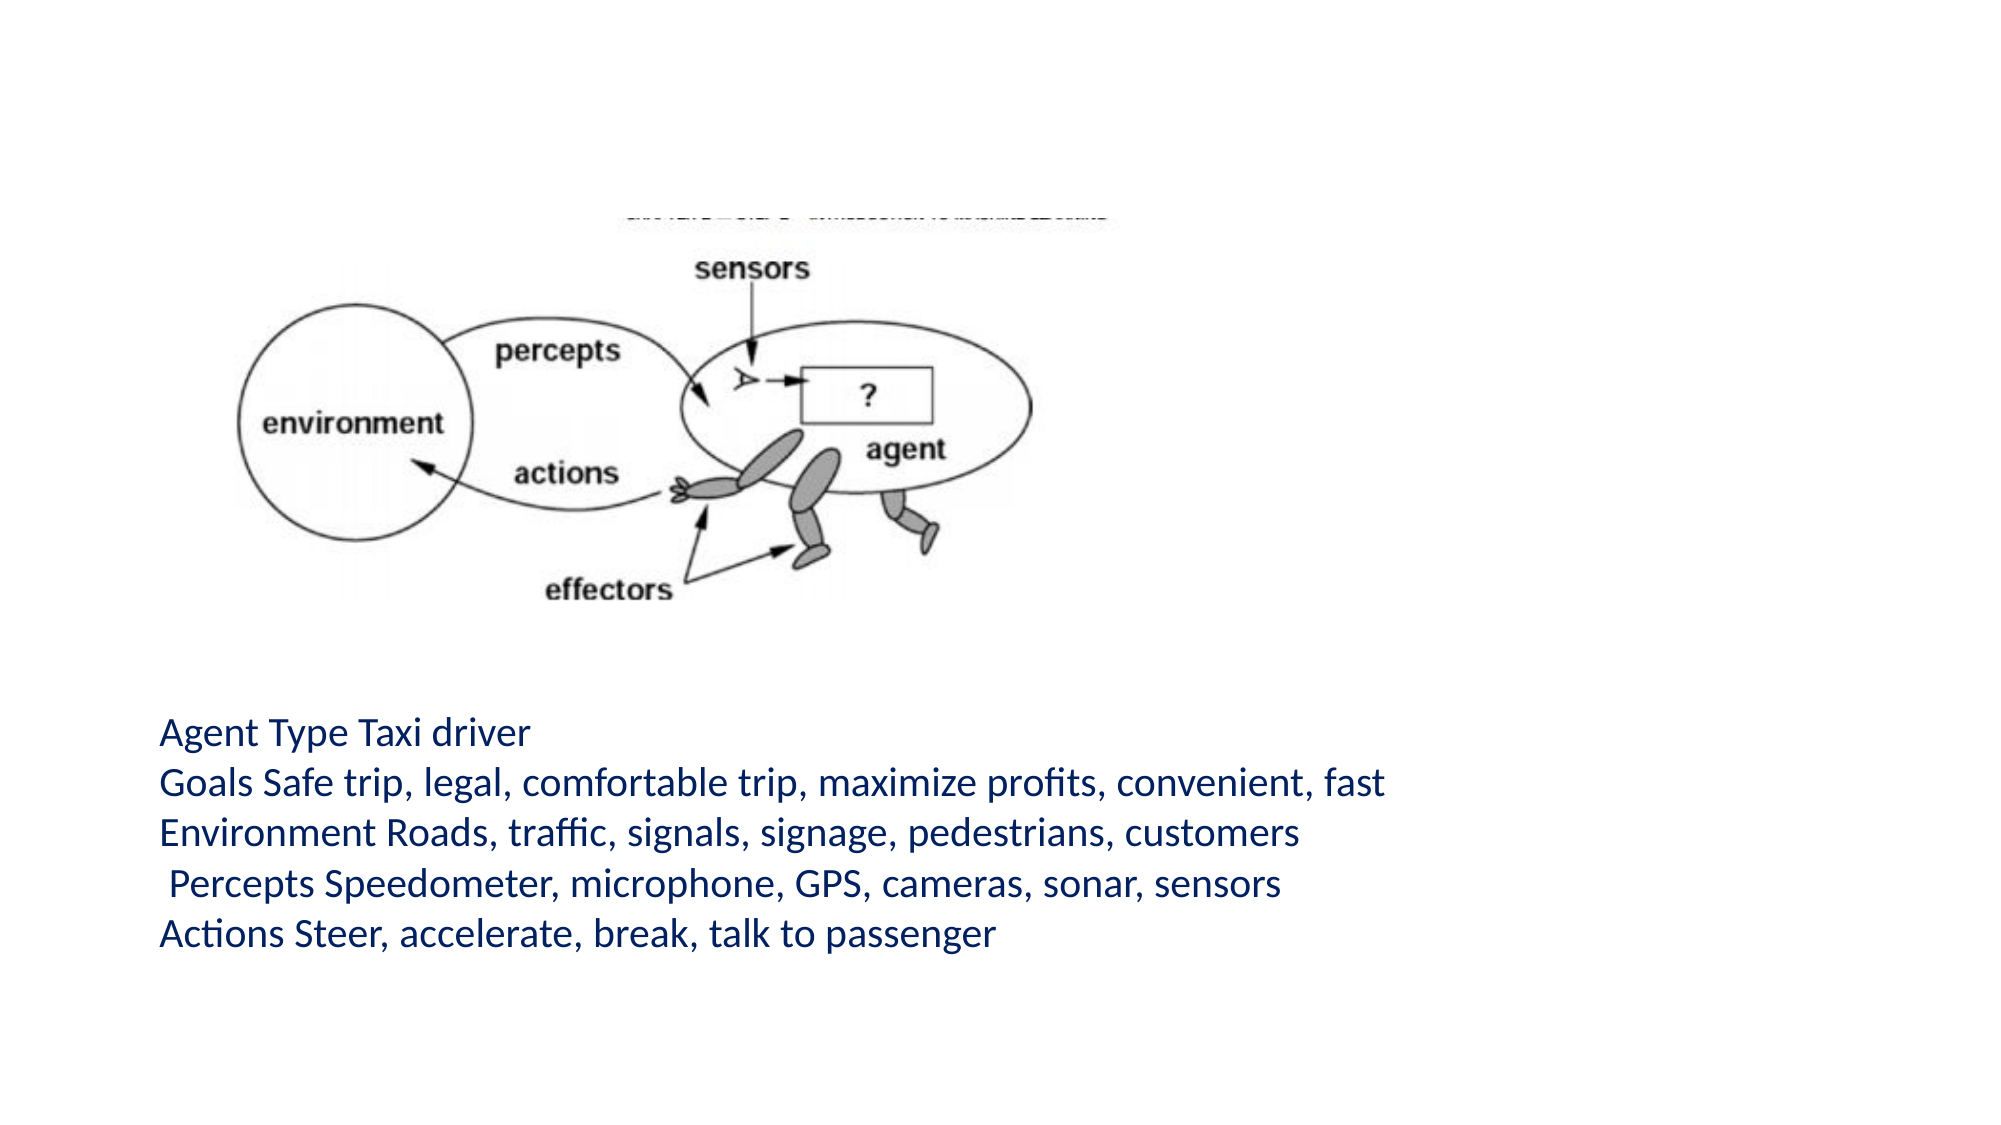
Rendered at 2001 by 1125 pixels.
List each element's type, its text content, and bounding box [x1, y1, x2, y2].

text_box Agent Type Taxi driver Goals Safe trip, legal, comfortable trip, maximize profits, convenient, fast Environment Roads, traffic, signals, signage, pedestrians, customers Percepts Speedometer, microphone, GPS, cameras, sonar, sensors Actions Steer, accelerate, break, talk to passenger [144, 697, 2000, 963]
picture [144, 218, 1160, 627]
